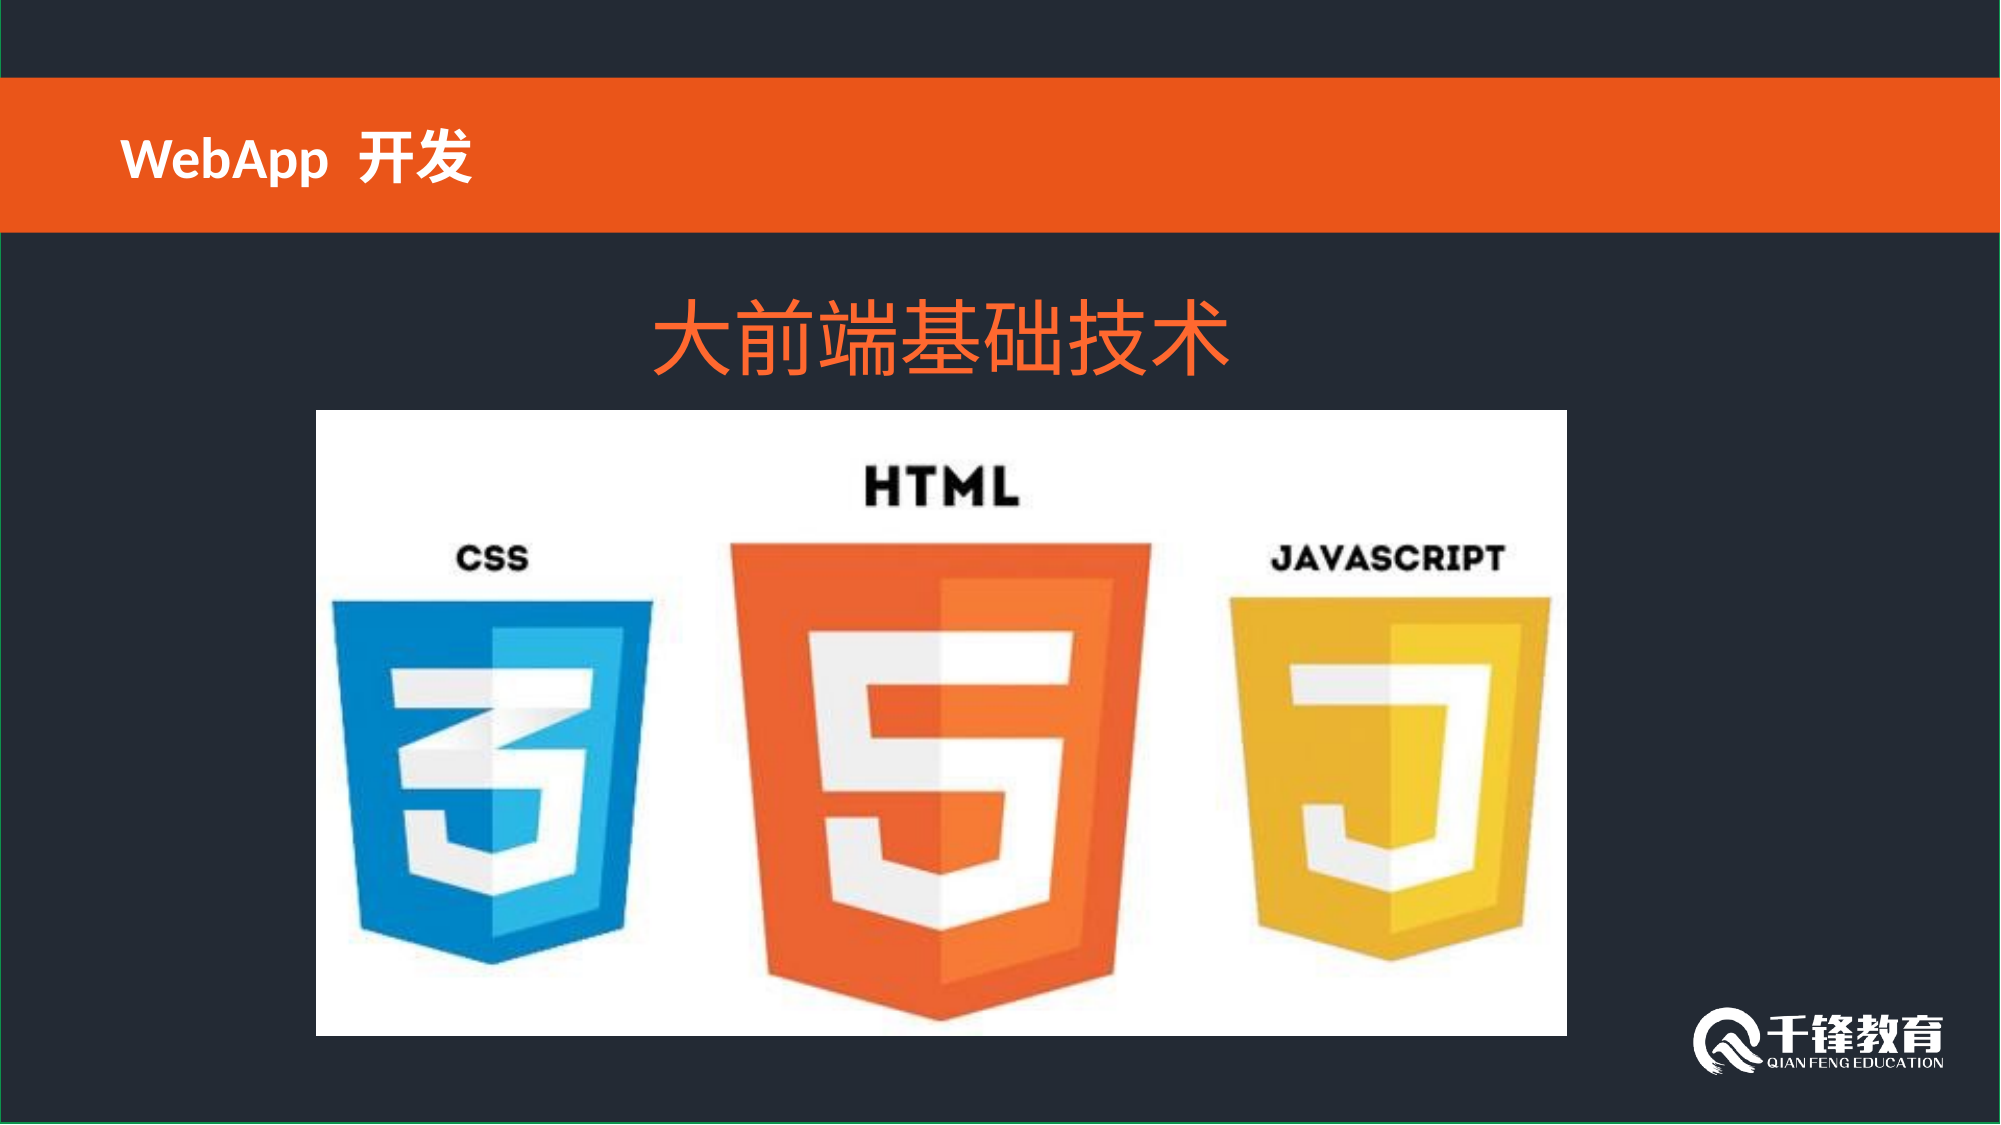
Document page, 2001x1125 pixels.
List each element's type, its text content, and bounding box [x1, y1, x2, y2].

picture [1691, 1002, 1948, 1080]
text_box [0, 234, 2000, 1124]
picture [316, 410, 1567, 1036]
text_box 大前端基础技术 [191, 278, 1692, 394]
text_box [0, 0, 2000, 77]
text_box WebApp 开发 [106, 112, 1083, 198]
text_box [0, 77, 2000, 234]
